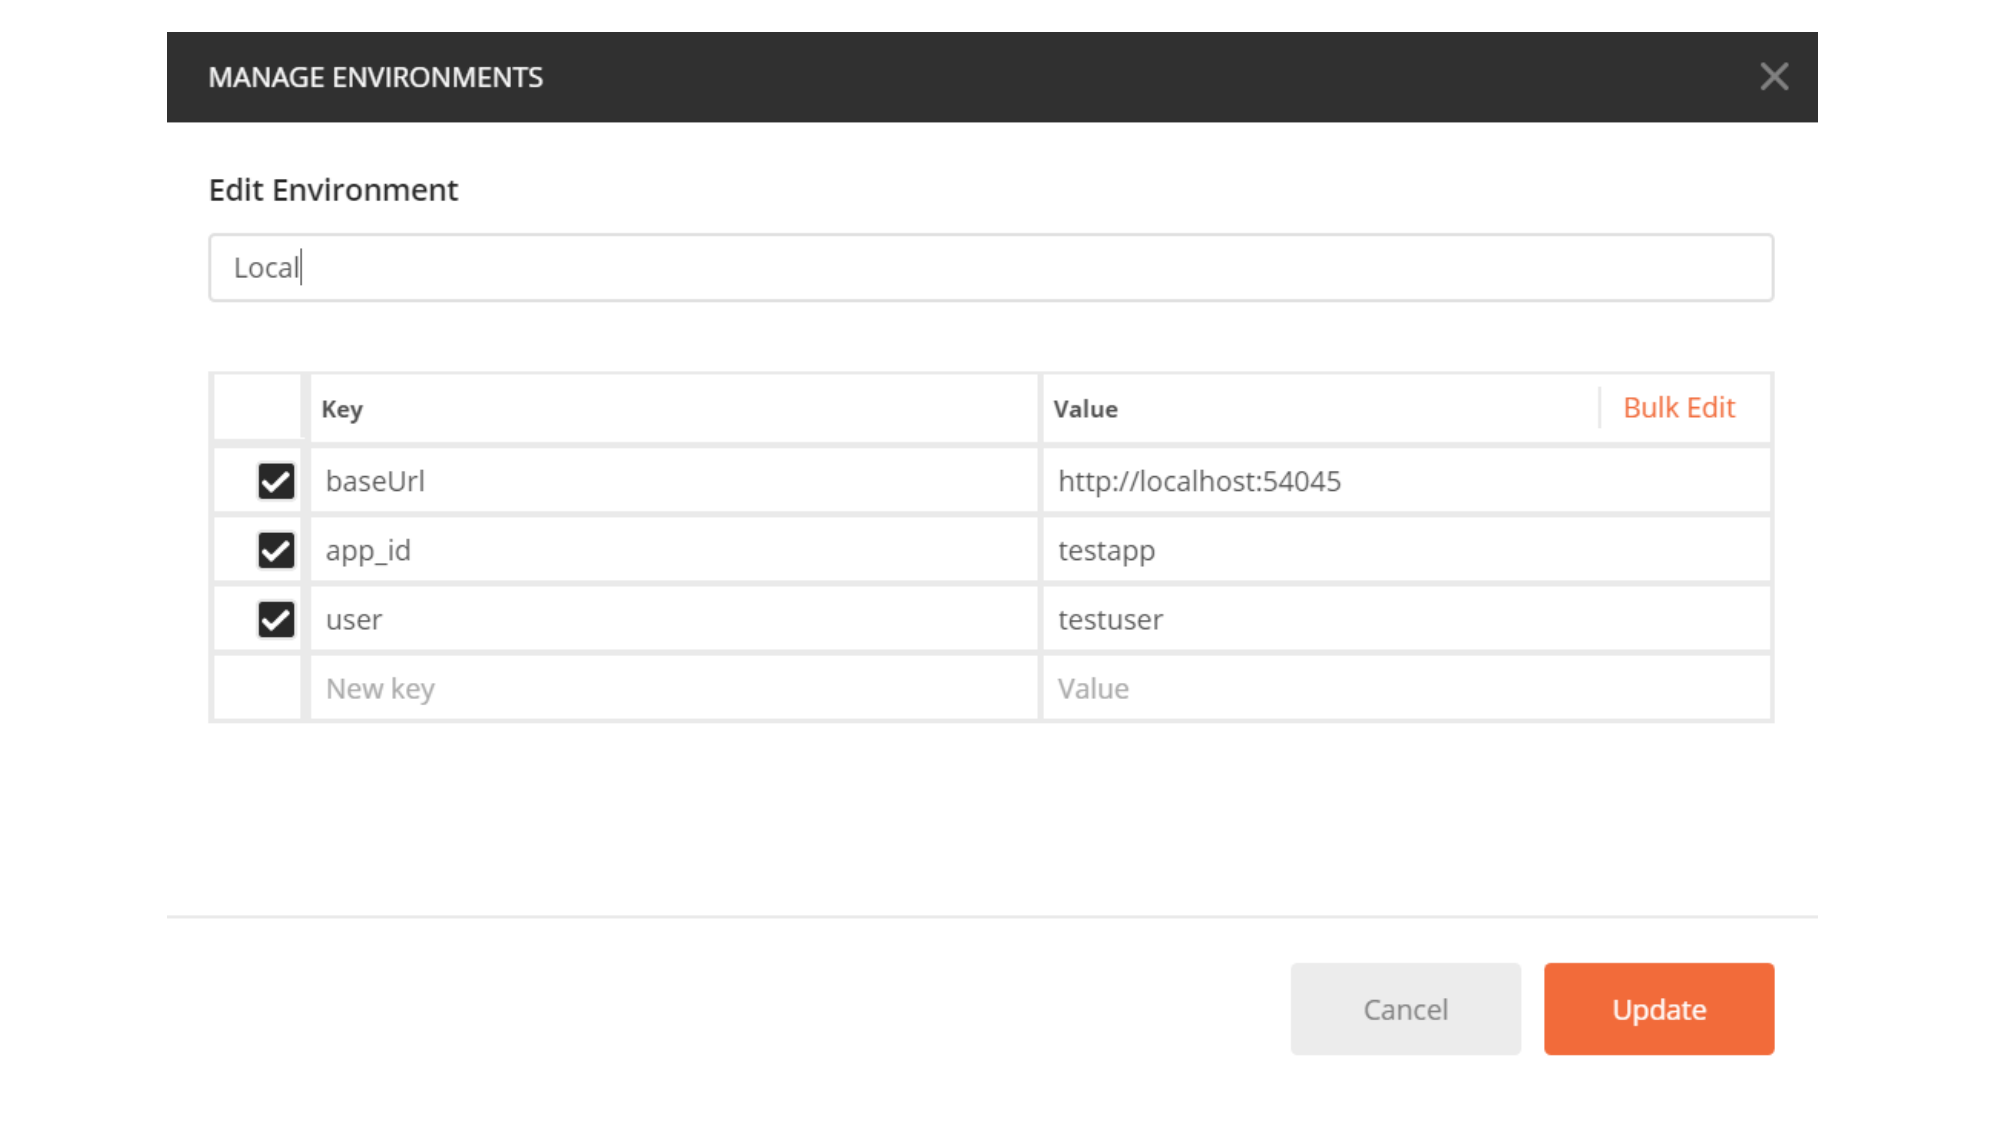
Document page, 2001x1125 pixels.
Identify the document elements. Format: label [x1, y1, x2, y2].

picture [167, 32, 1818, 1100]
